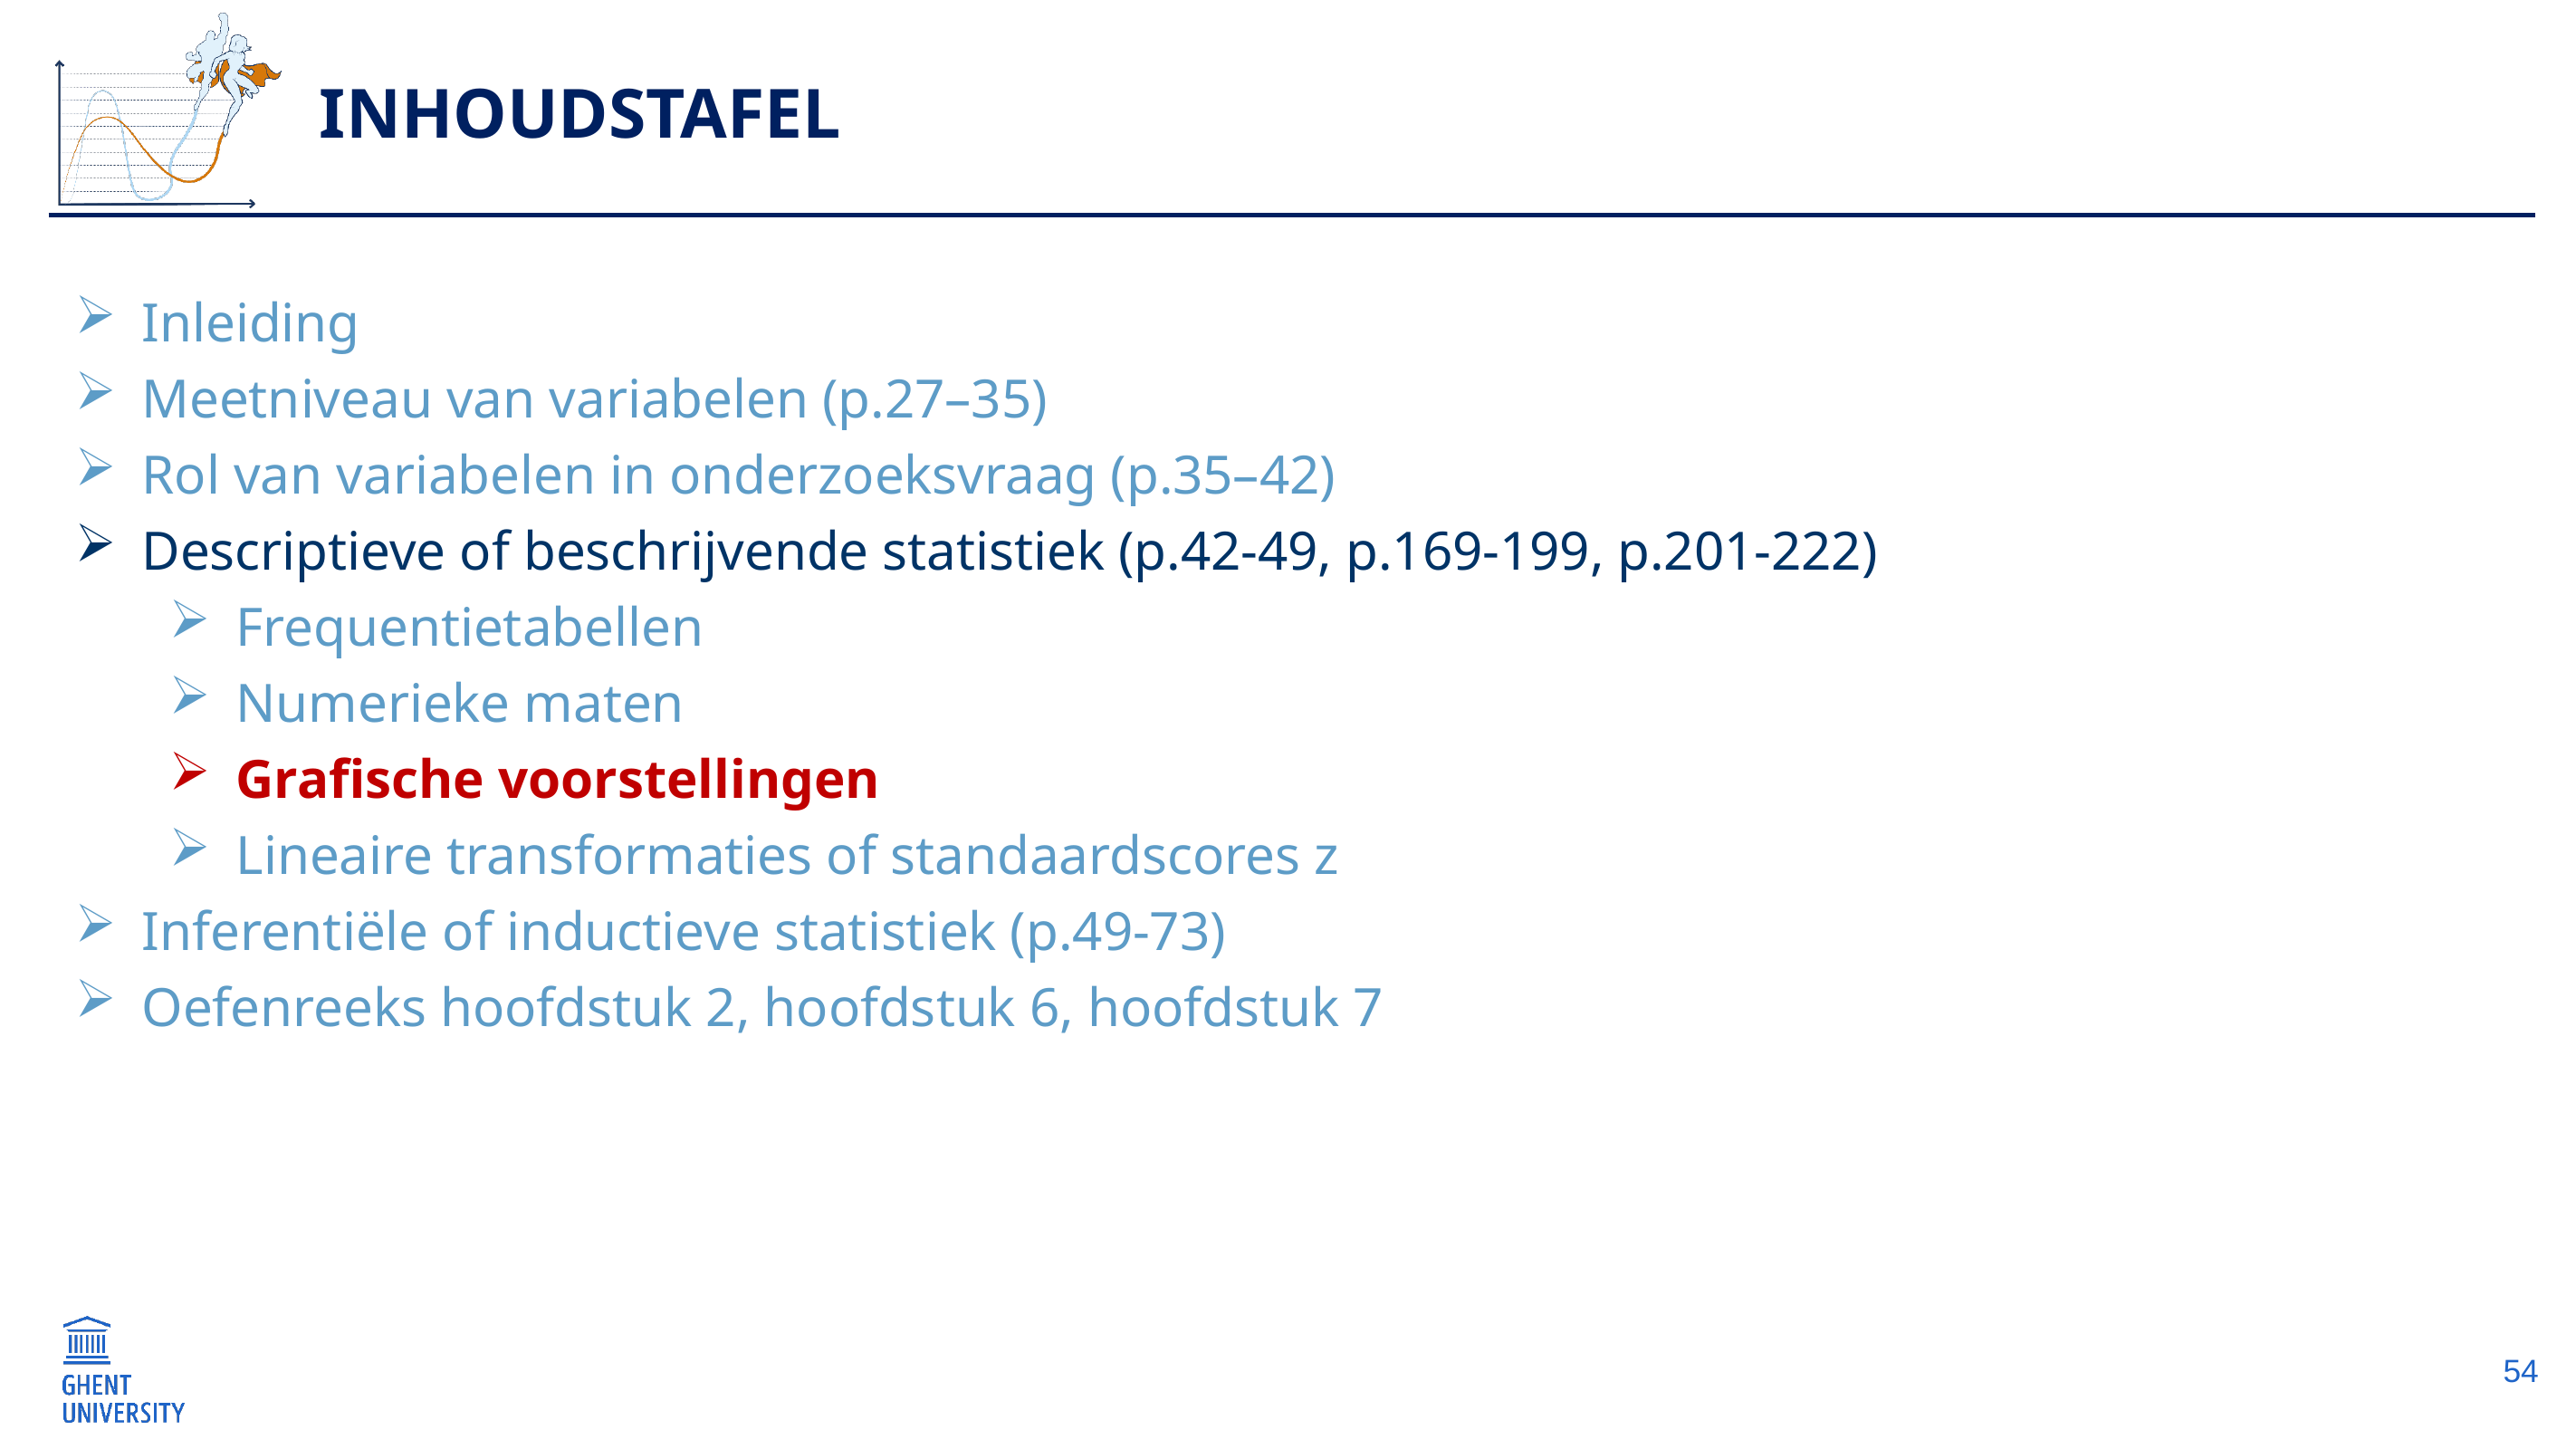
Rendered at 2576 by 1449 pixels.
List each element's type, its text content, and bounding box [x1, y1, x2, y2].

slide_number 54 [2415, 1330, 2553, 1408]
picture [5, 0, 306, 318]
picture [62, 1290, 411, 1449]
title Inhoudstafel [305, 18, 2527, 159]
list Inleiding Meetniveau van variabelen (p.27–35) Rol van variabelen in onderzoeksvraag (p.35–42) Descriptieve of beschrijvende statistiek (p.42-49, p.169-199, p.201-222) Frequentietabellen Numerieke maten Grafische voorstellingen Lineaire transformaties of standaardscores z Inferentiële of inductieve statistiek (p.49-73) Oefenreeks hoofdstuk 2, hoofdstuk 6, hoofdstuk 7 [48, 269, 2553, 1290]
